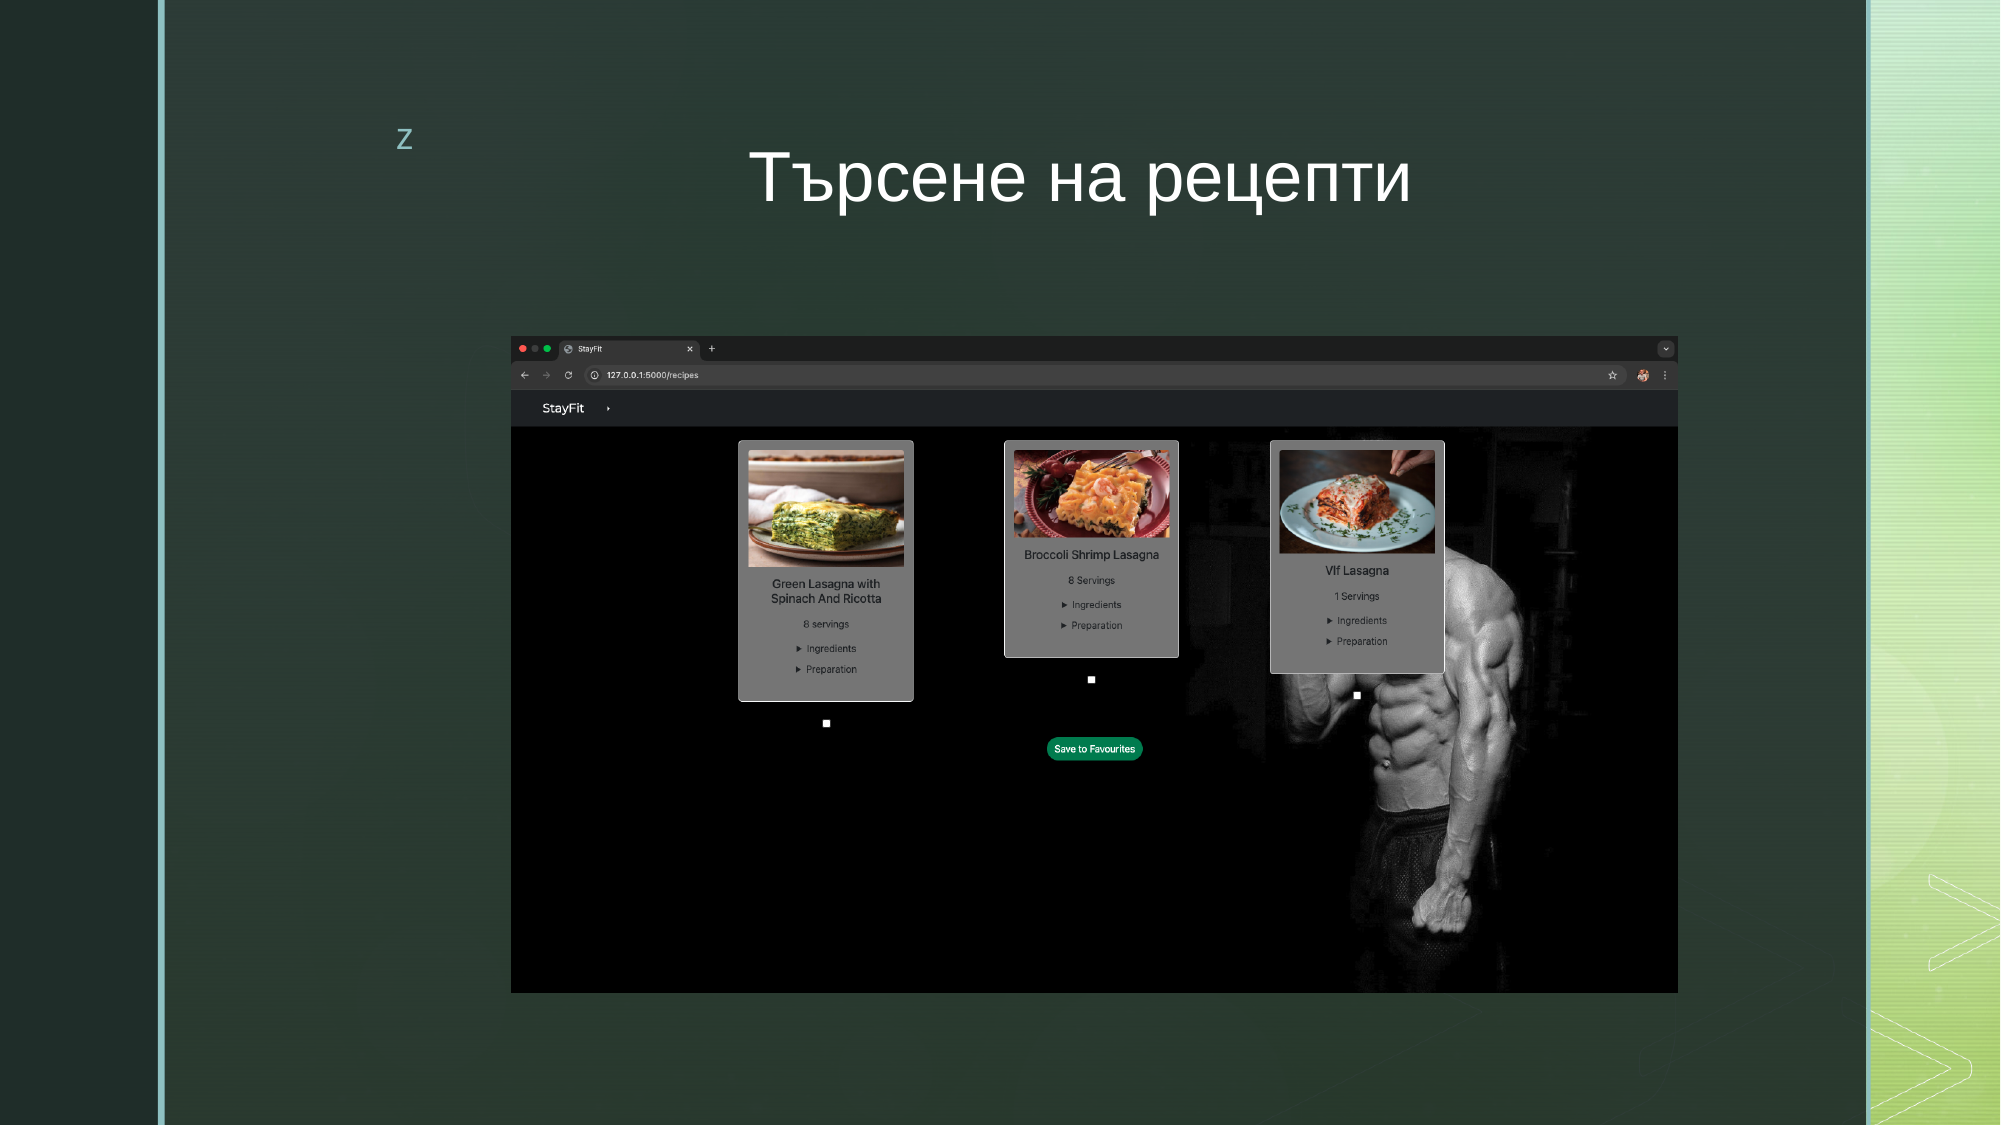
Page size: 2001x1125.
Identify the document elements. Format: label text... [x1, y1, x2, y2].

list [511, 336, 1678, 993]
picture [1871, 0, 2001, 1125]
title Търсене на рецепти [428, 132, 1734, 310]
